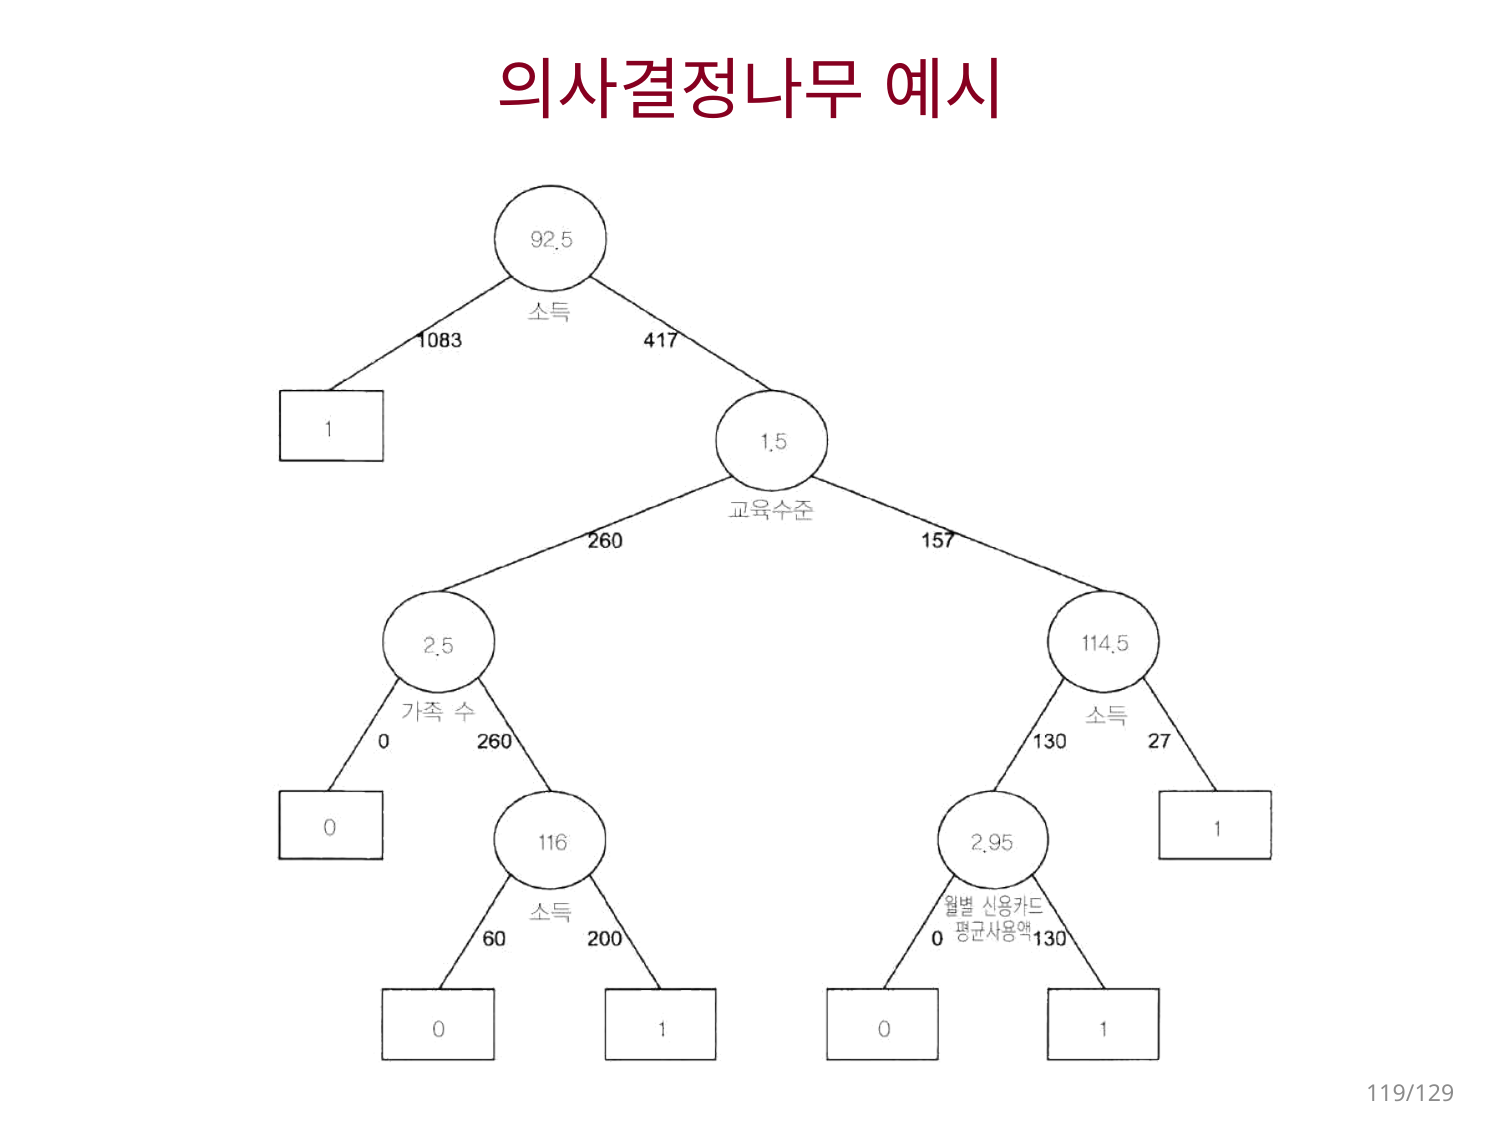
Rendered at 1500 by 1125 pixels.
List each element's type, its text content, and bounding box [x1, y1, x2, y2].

slide_number 119/129 [1131, 1071, 1470, 1116]
picture [173, 176, 1296, 1085]
title 의사결정나무 예시 [34, 37, 1470, 147]
